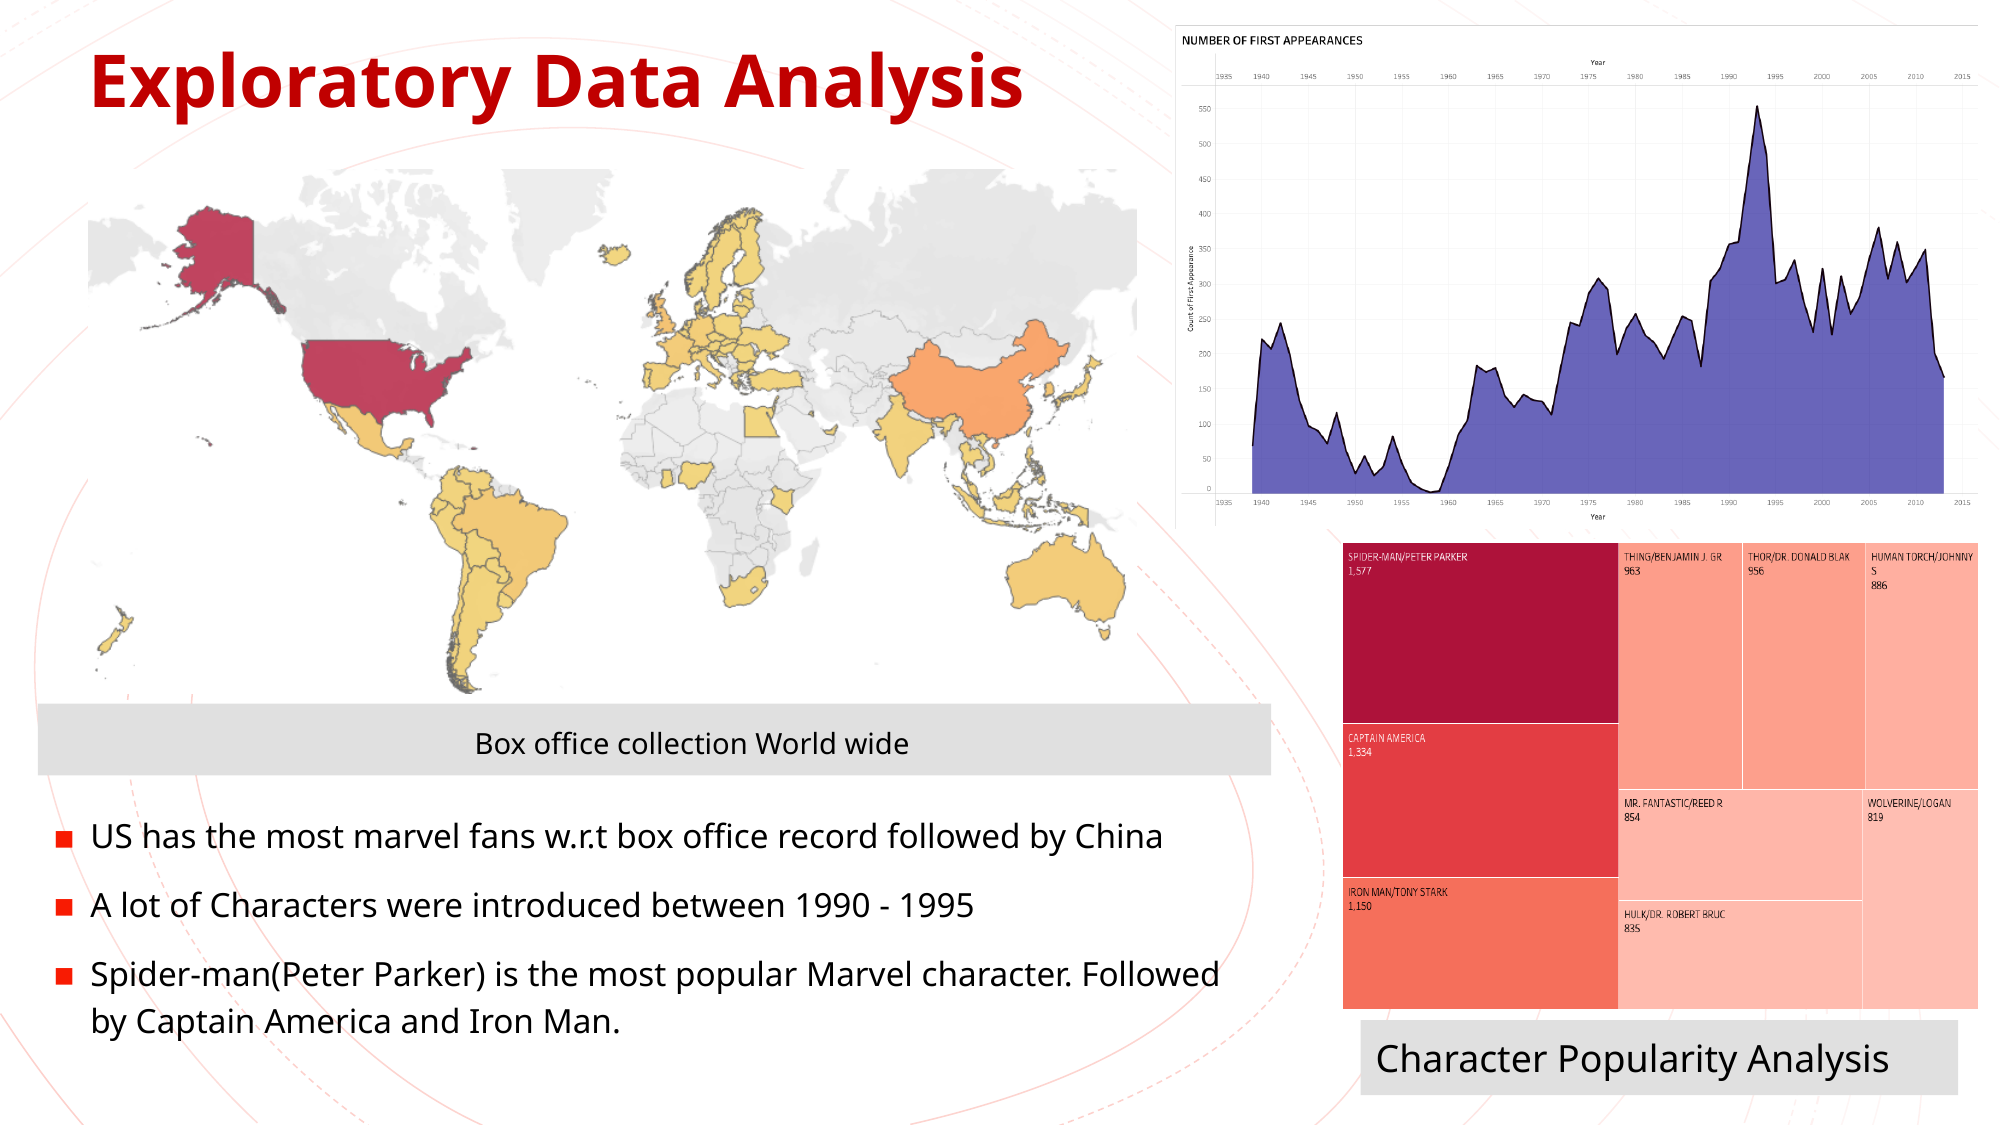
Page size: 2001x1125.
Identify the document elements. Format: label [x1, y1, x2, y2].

text_box [0, 0, 2000, 1125]
picture [1172, 25, 1978, 529]
picture [1341, 539, 1978, 1009]
picture [88, 169, 1137, 695]
